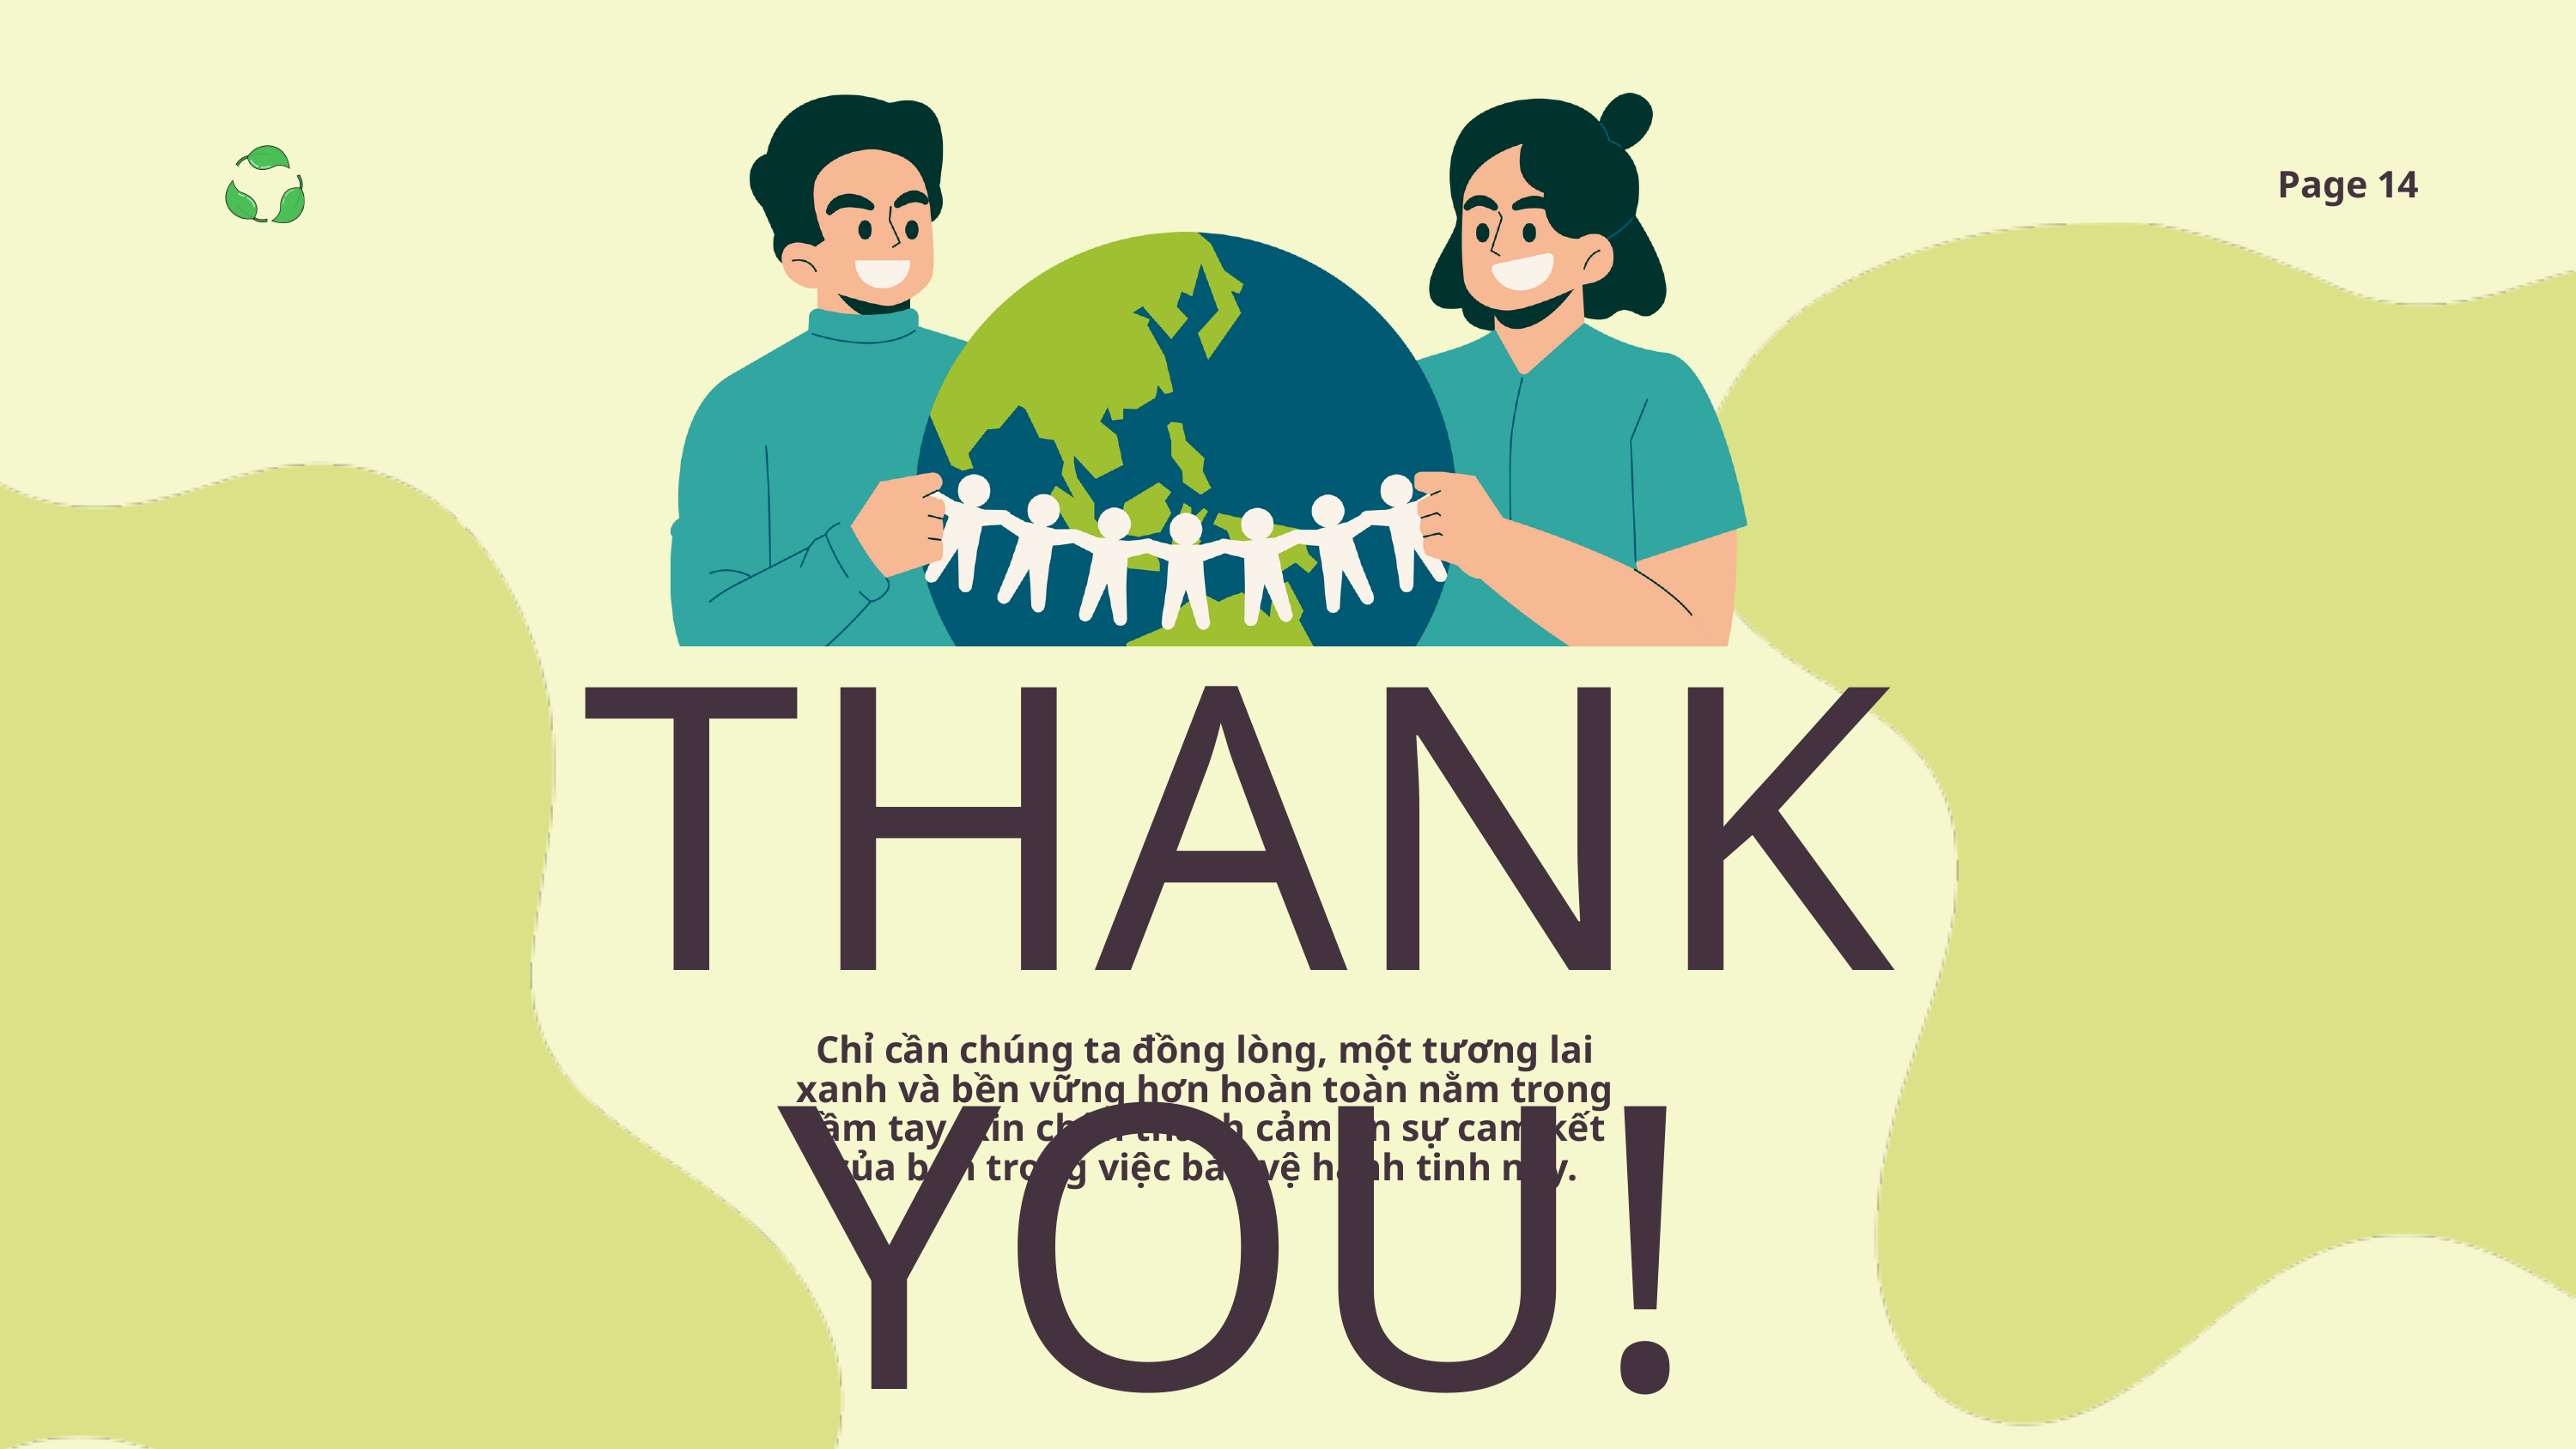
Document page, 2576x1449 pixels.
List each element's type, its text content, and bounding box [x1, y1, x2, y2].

text_box [1747, 222, 2576, 1429]
text_box THANK YOU! [331, 629, 2145, 1449]
text_box [670, 93, 1747, 629]
text_box Chỉ cần chúng ta đồng lòng, một tương lai xanh và bền vững hơn hoàn toàn nằm trong tầm tay. Xin chân thành cảm ơn sự cam kết của bạn trong việc bảo vệ hành tinh này. [778, 1032, 1632, 1188]
text_box Page 14 [2277, 166, 2472, 205]
text_box [224, 144, 305, 224]
text_box [0, 425, 670, 1449]
